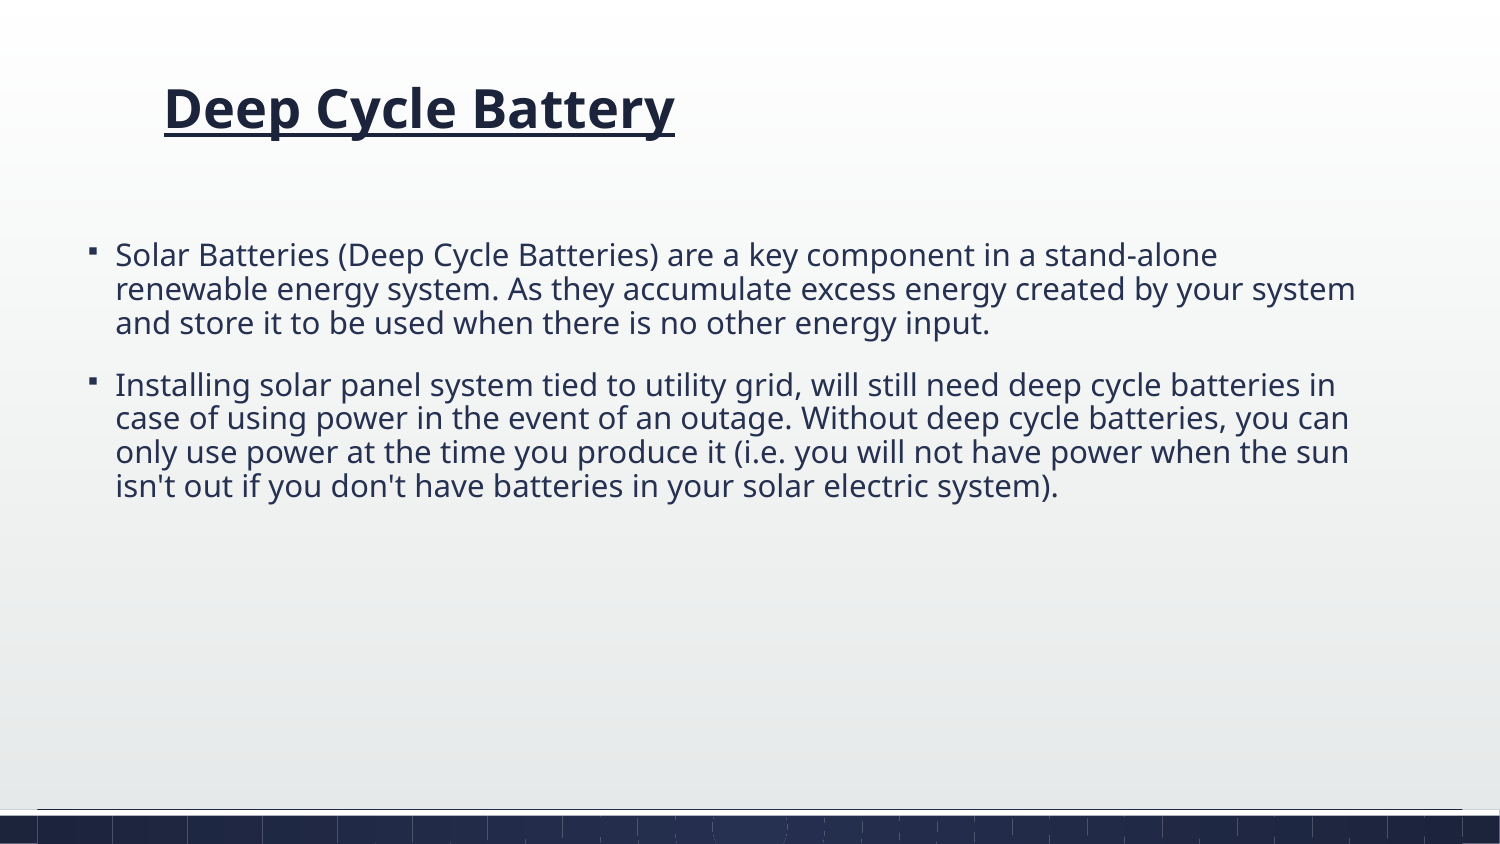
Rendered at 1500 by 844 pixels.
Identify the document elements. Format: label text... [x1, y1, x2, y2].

list Solar Batteries (Deep Cycle Batteries) are a key component in a stand-alone renewable energy system. As they accumulate excess energy created by your system and store it to be used when there is no other energy input. Installing solar panel system tied to utility grid, will still need deep cycle batteries in case of using power in the event of an outage. Without deep cycle batteries, you can only use power at the time you produce it (i.e. you will not have power when the sun isn't out if you don't have batteries in your solar electric system). [70, 234, 1383, 797]
title Deep Cycle Battery [152, 23, 1268, 211]
